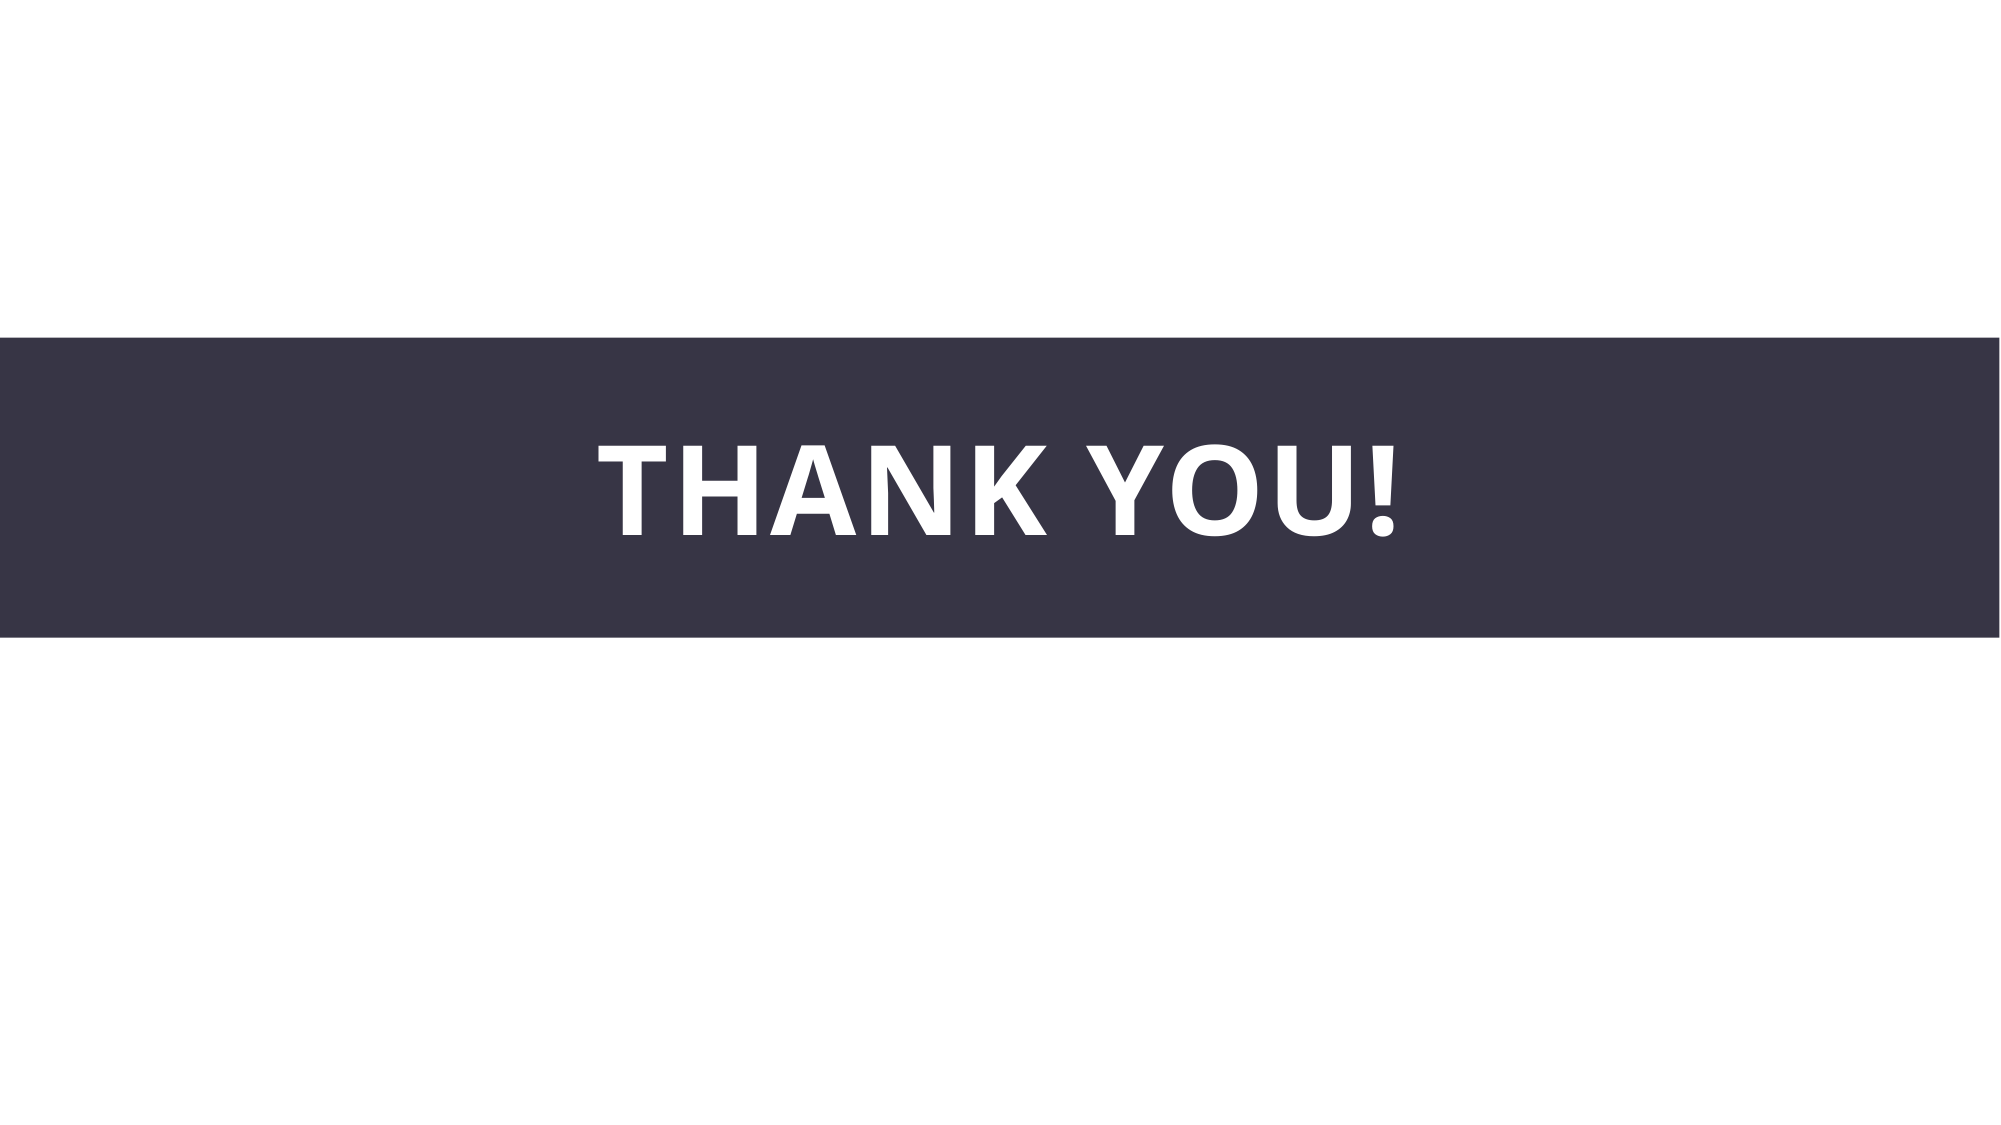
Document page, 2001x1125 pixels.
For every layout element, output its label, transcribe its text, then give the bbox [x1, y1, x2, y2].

title Thank you! [136, 362, 1862, 638]
